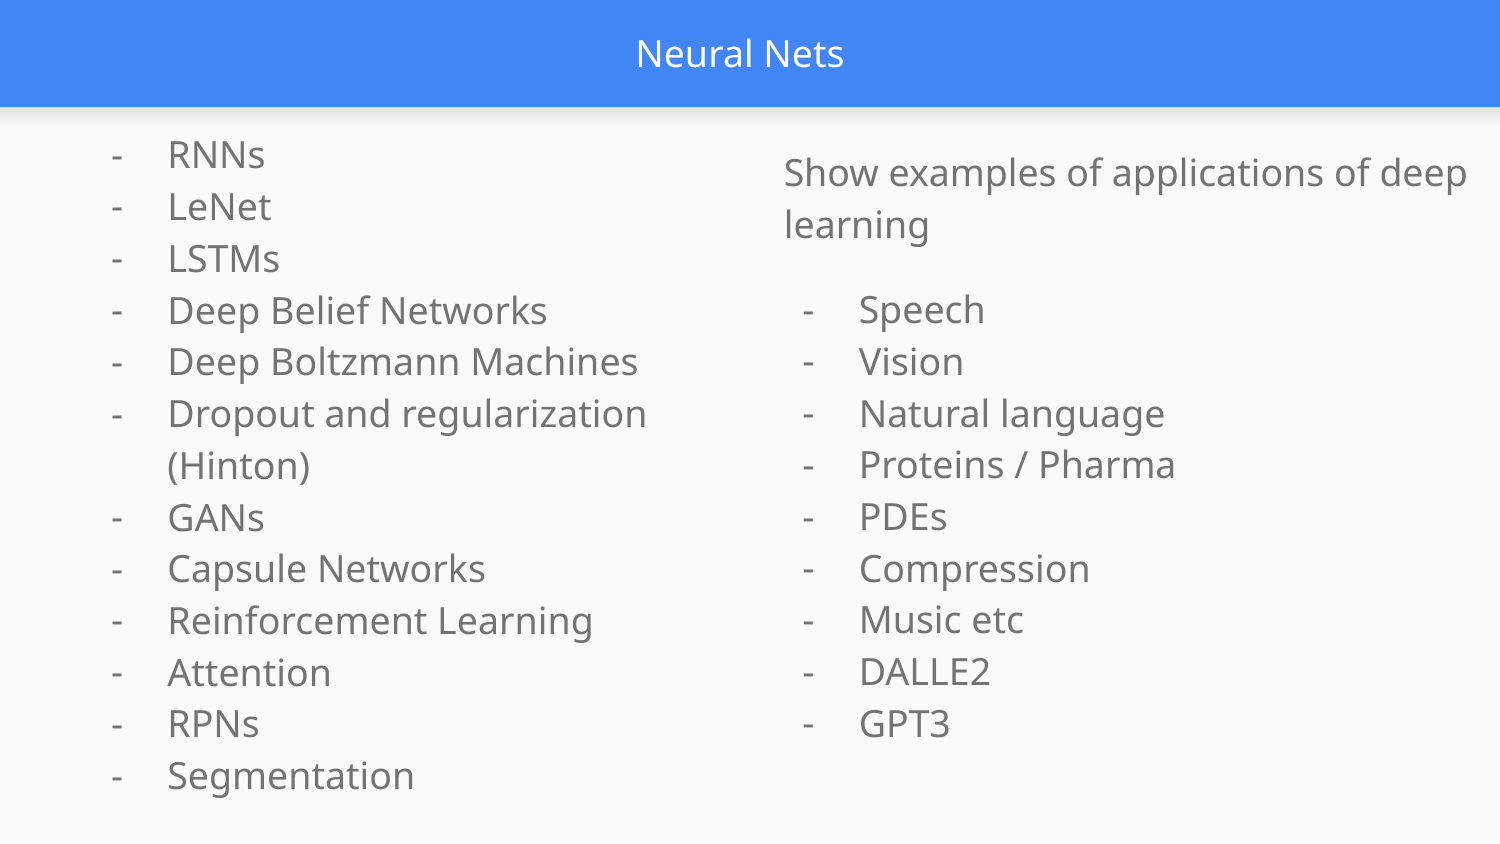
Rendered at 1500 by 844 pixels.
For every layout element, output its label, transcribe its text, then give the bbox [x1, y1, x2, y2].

list Show examples of applications of deep learning Speech Vision Natural language Proteins / Pharma PDEs Compression Music etc DALLE2 GPT3 [768, 127, 1486, 818]
list RNNs LeNet LSTMs Deep Belief Networks Deep Boltzmann Machines Dropout and regularization (Hinton) GANs Capsule Networks Reinforcement Learning Attention RPNs Segmentation [77, 109, 795, 800]
title Neural Nets [16, 2, 1464, 102]
